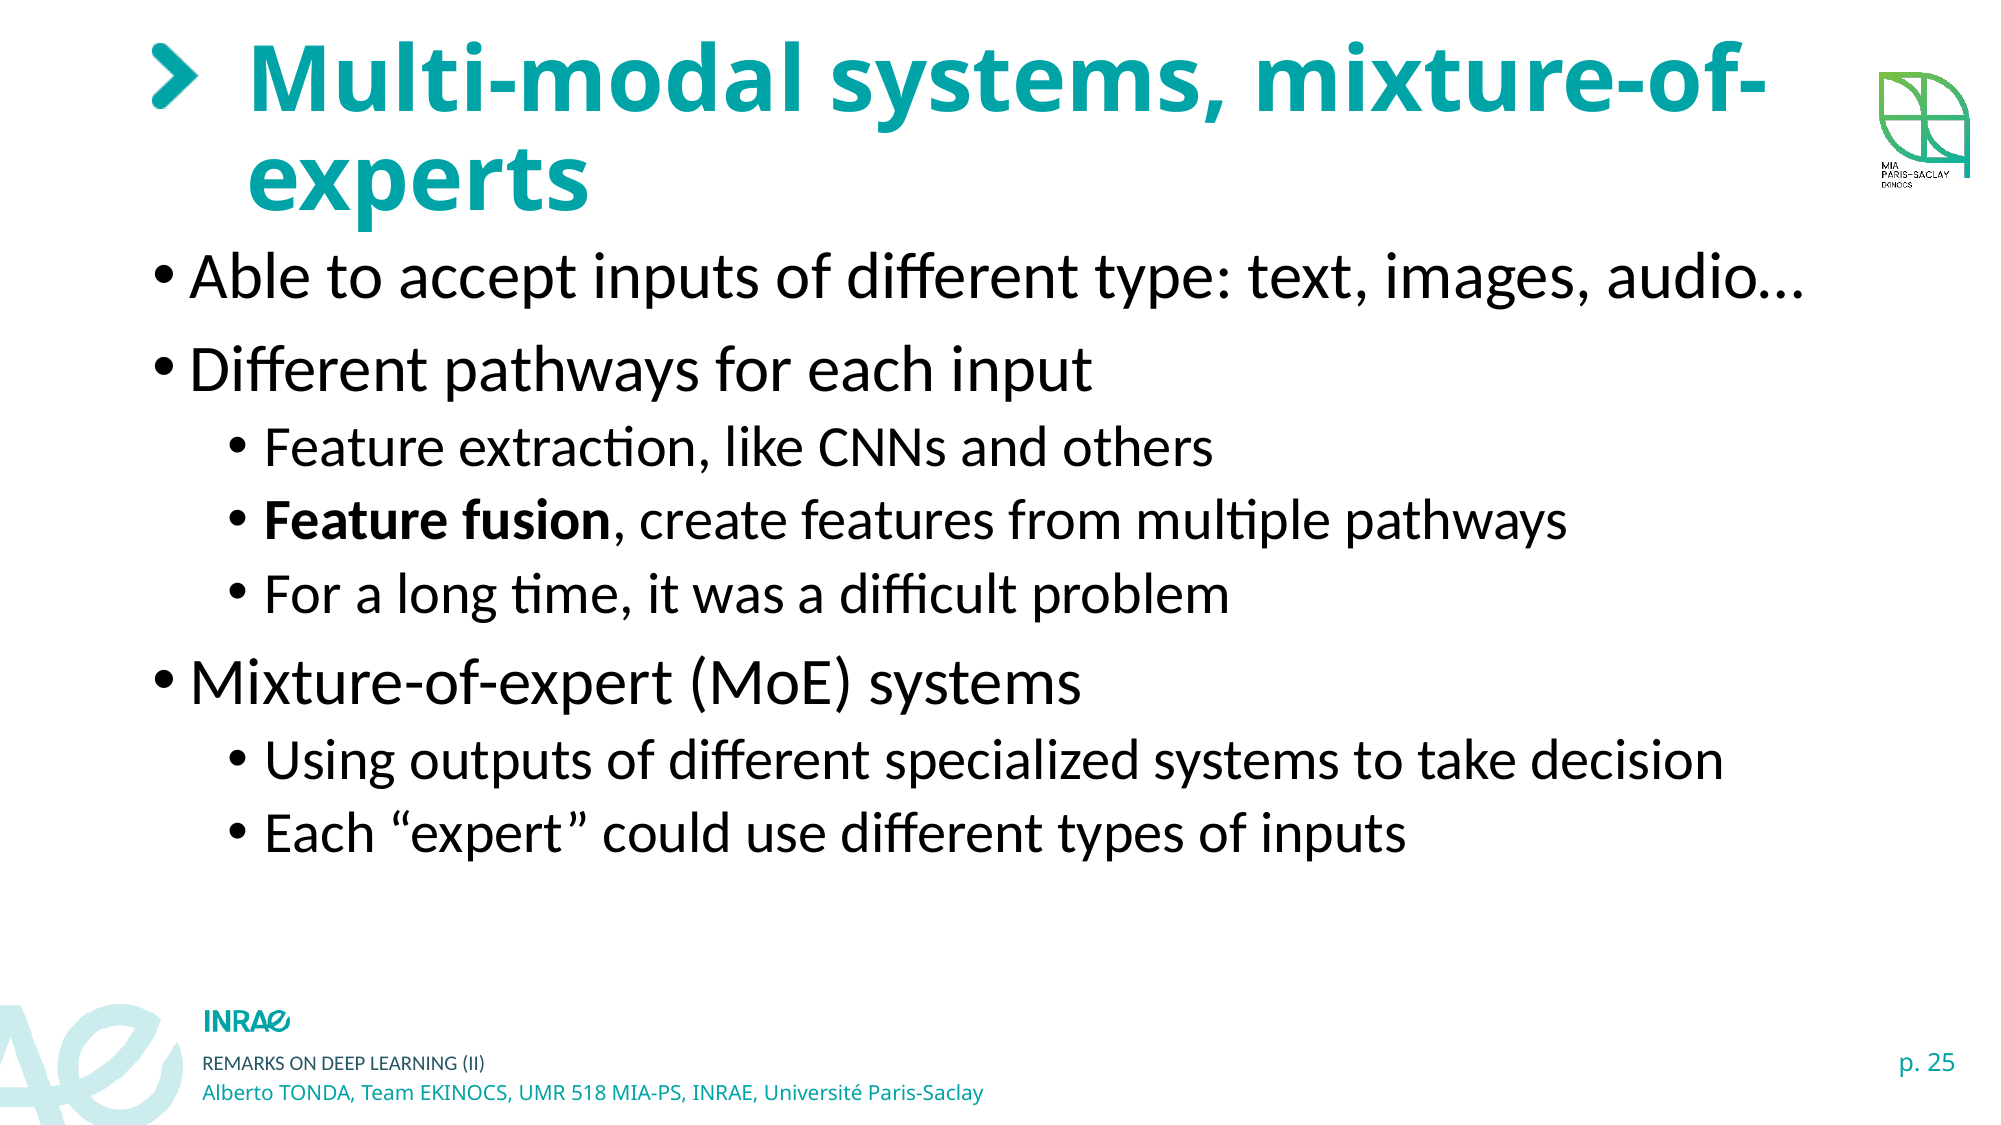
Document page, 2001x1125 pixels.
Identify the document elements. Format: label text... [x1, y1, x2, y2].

picture [324, 1058, 329, 1069]
title Multi-modal systems, mixture-of-experts [137, 59, 1863, 203]
picture [0, 996, 329, 1125]
picture [1862, 54, 1986, 205]
list Able to accept inputs of different type: text, images, audio… Different pathways for each input Feature extraction, like CNNs and others Feature fusion, create features from multiple pathways For a long time, it was a difficult problem Mixture-of-expert (MoE) systems Using outputs of different specialized systems to take decision Each “expert” could use different types of inputs [137, 233, 1863, 1001]
picture [152, 43, 200, 109]
